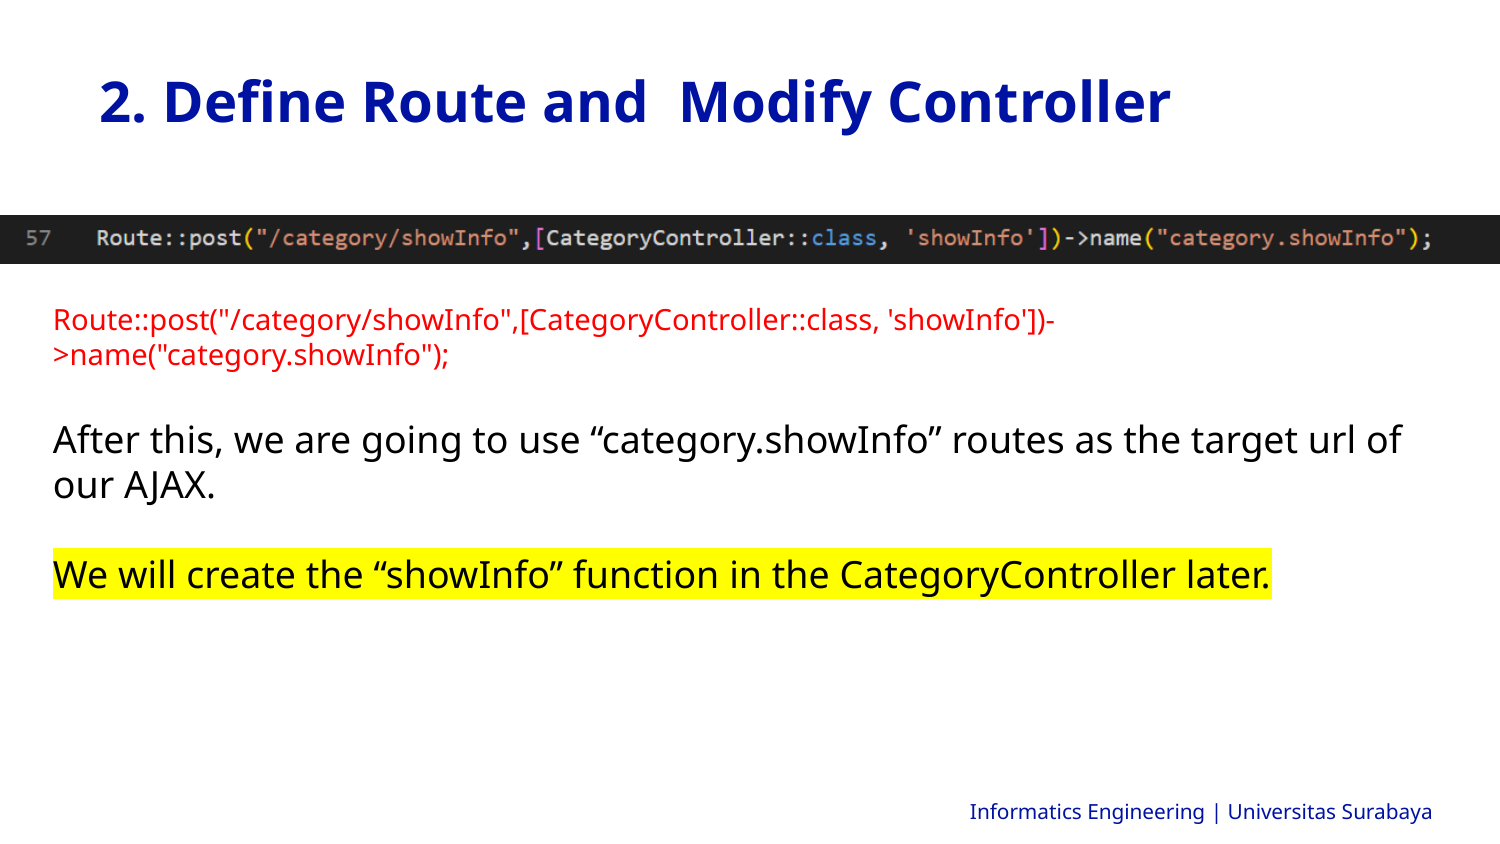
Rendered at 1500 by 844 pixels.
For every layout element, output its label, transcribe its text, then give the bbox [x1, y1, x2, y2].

title 2. Define Route and Modify Controller [84, 40, 1398, 149]
picture [0, 214, 1500, 264]
text_box Informatics Engineering | Universitas Surabaya [953, 791, 1448, 828]
text_box Route::post("/category/showInfo",[CategoryController::class, 'showInfo'])->name("category.showInfo"); After this, we are going to use “category.showInfo” routes as the target url of our AJAX. We will create the “showInfo” function in the CategoryController later. [37, 293, 1462, 604]
